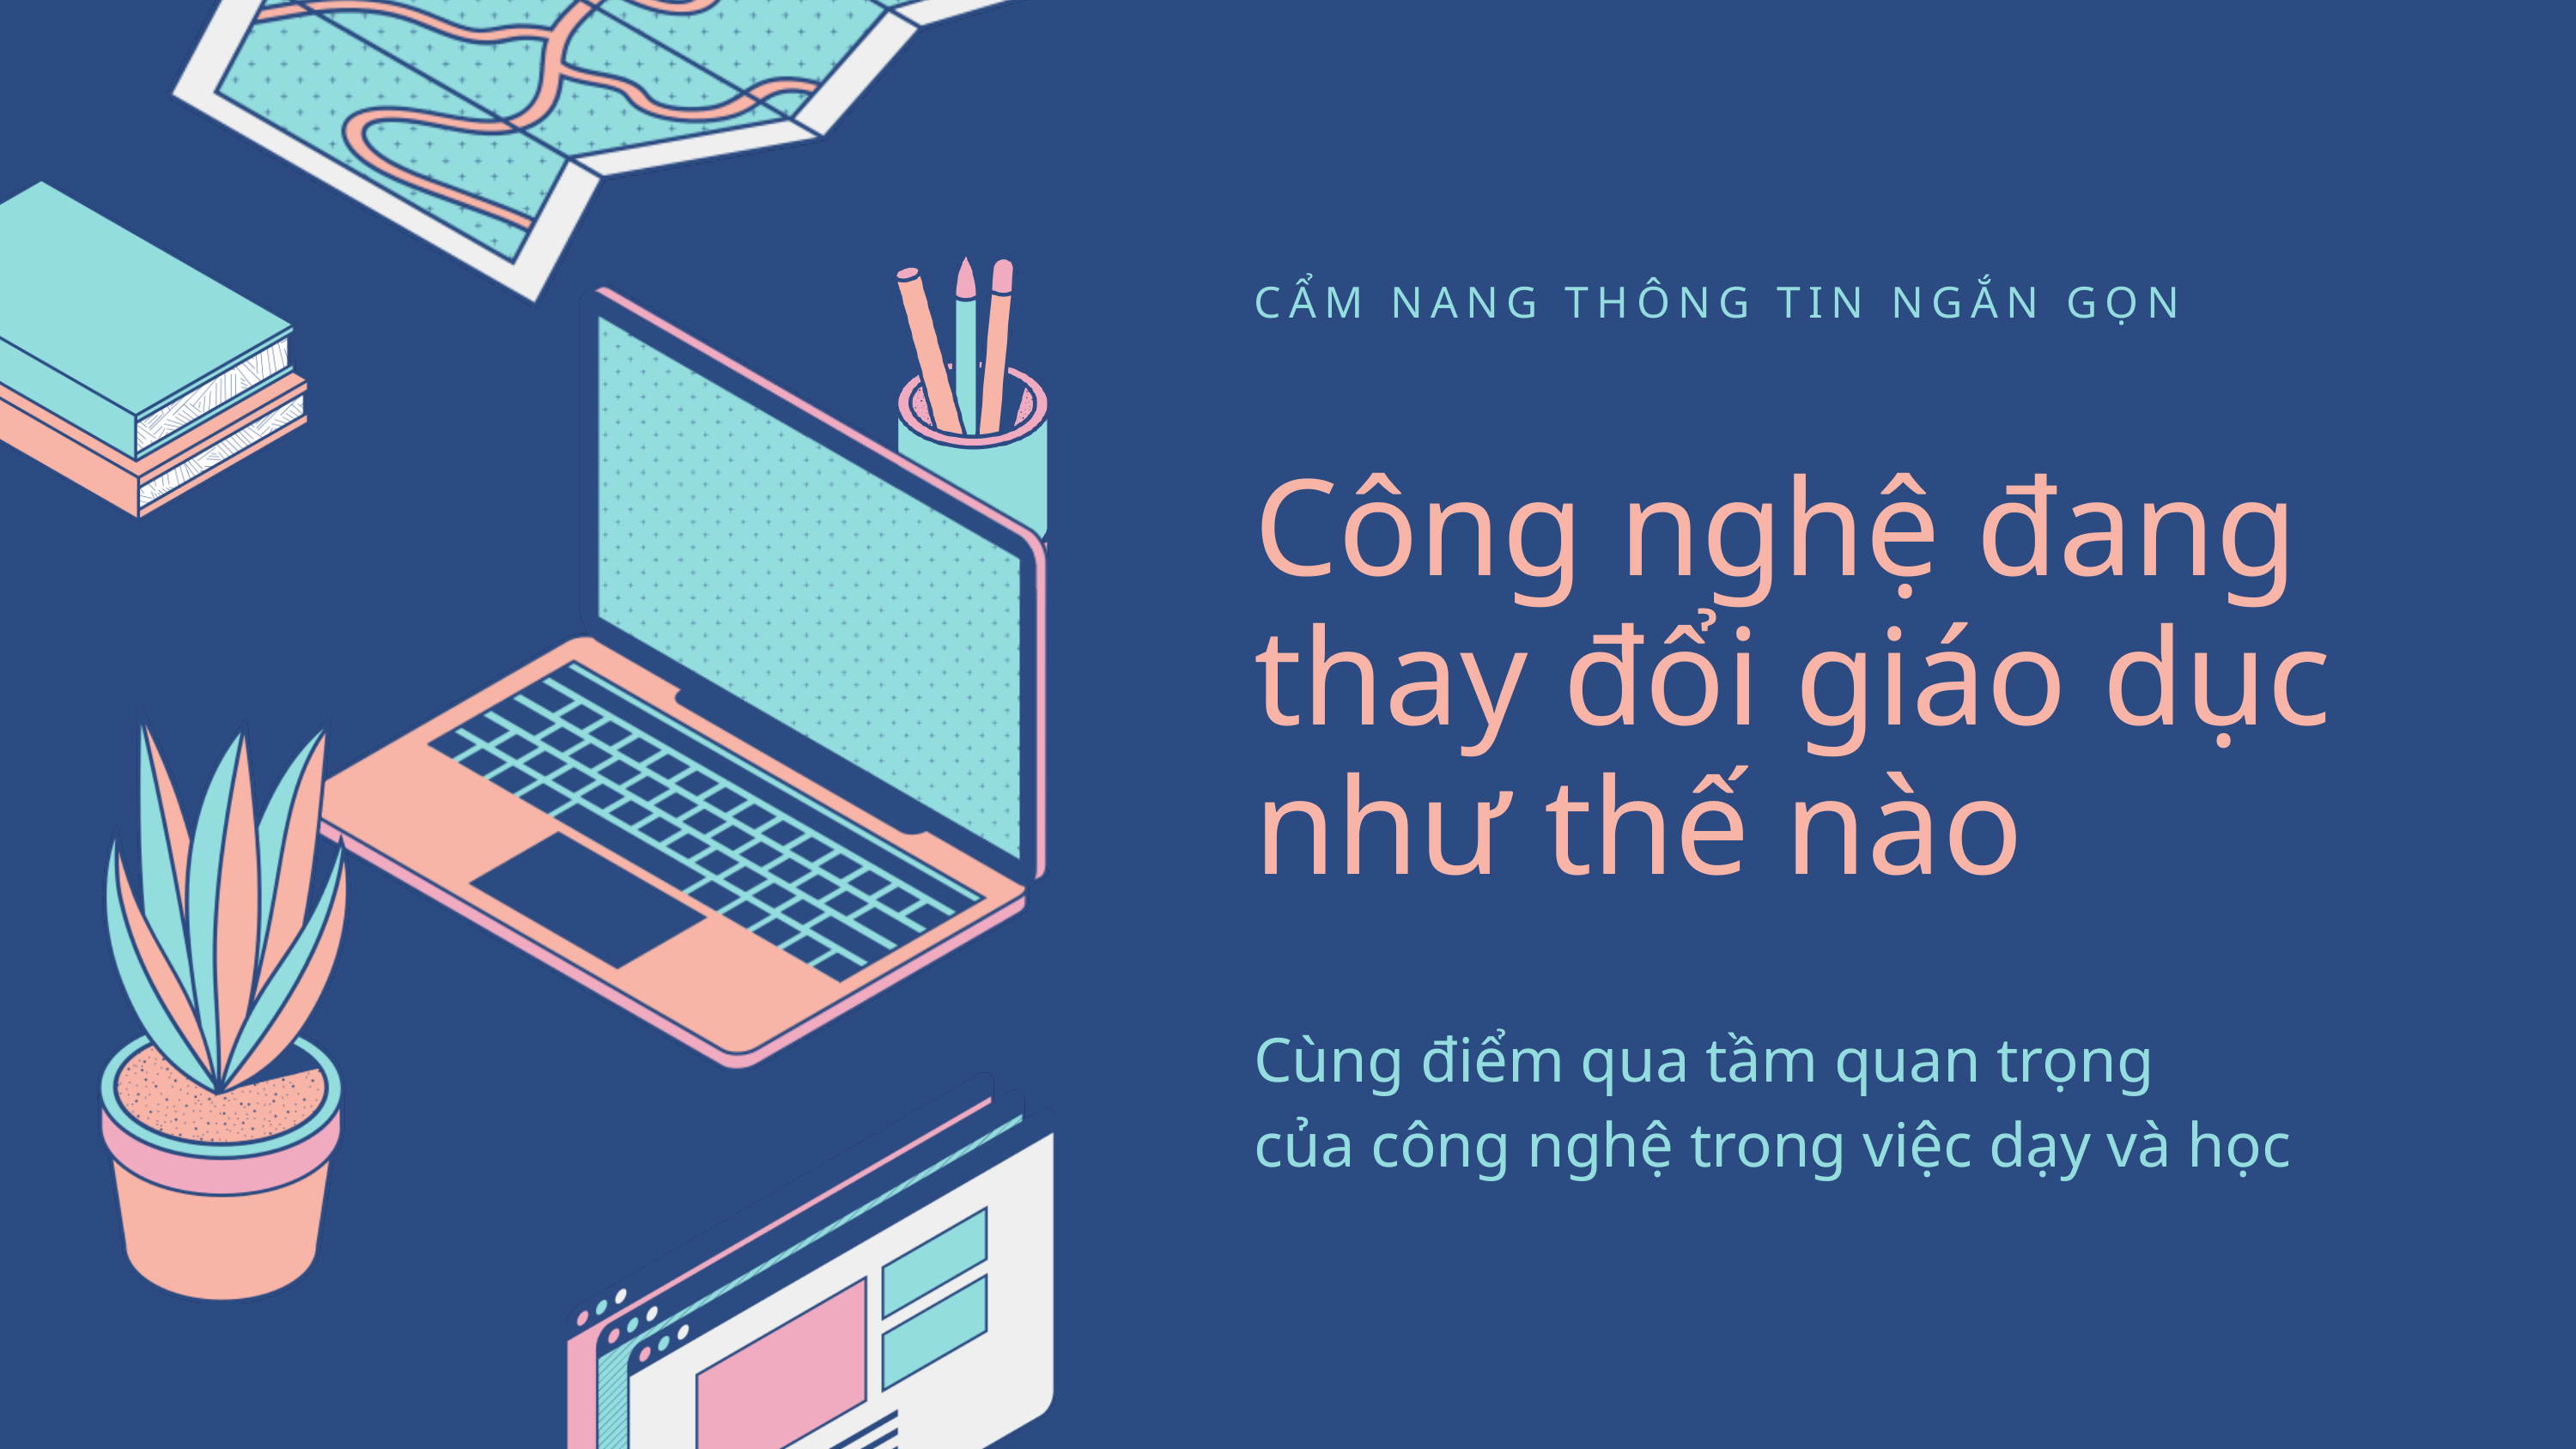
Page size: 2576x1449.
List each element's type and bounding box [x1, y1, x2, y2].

text_box [295, 284, 1050, 1072]
text_box [88, 705, 355, 1304]
text_box [0, 178, 310, 522]
text_box [166, 0, 1119, 309]
text_box [888, 252, 1057, 616]
text_box [565, 1071, 1056, 1449]
text_box [1254, 273, 2412, 1175]
